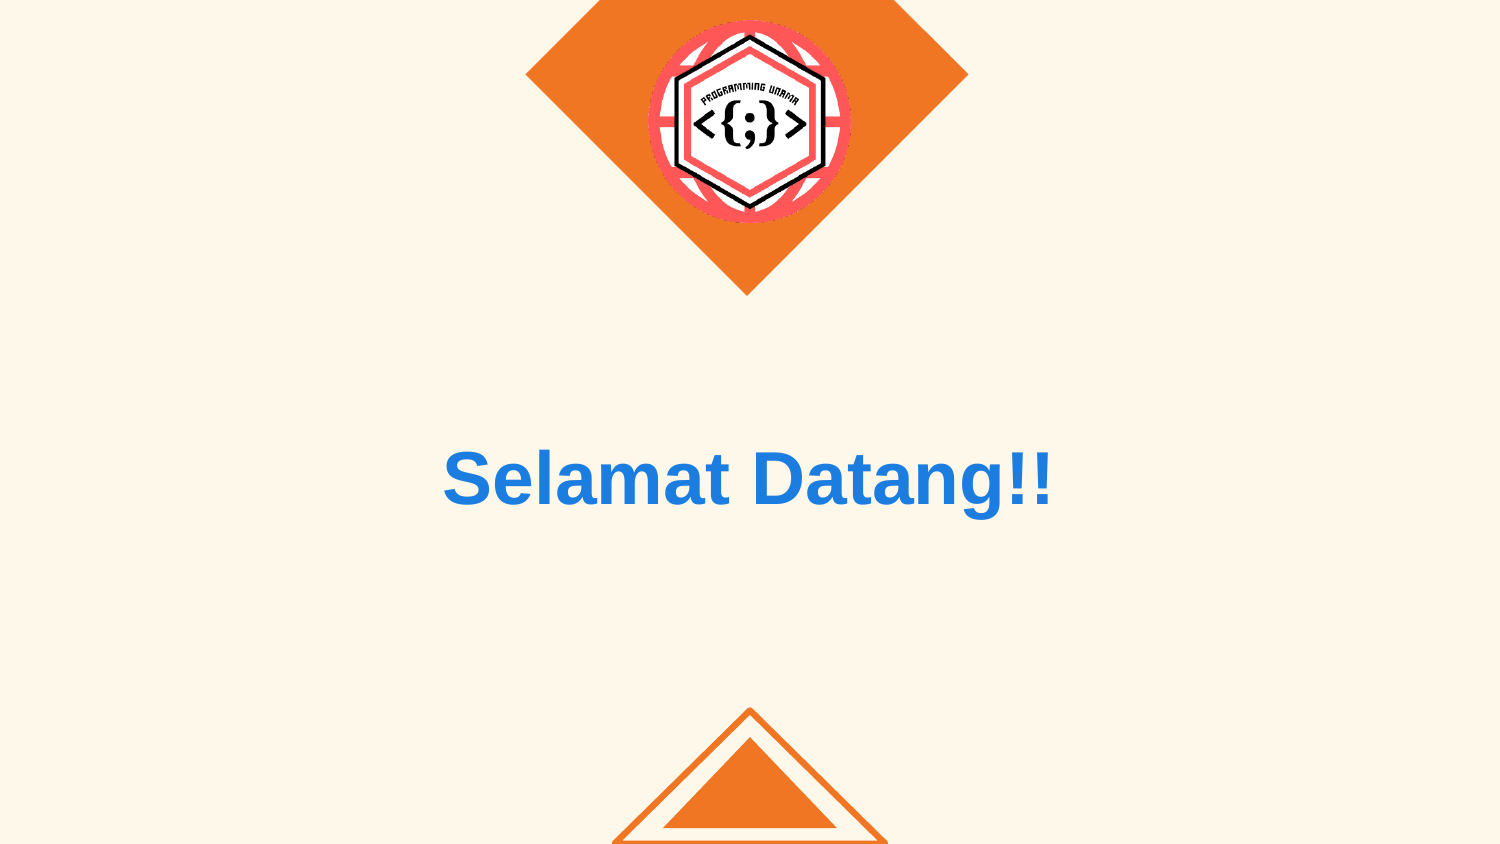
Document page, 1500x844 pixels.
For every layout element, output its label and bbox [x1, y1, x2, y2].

text_box [377, 427, 1121, 574]
picture [648, 19, 852, 223]
